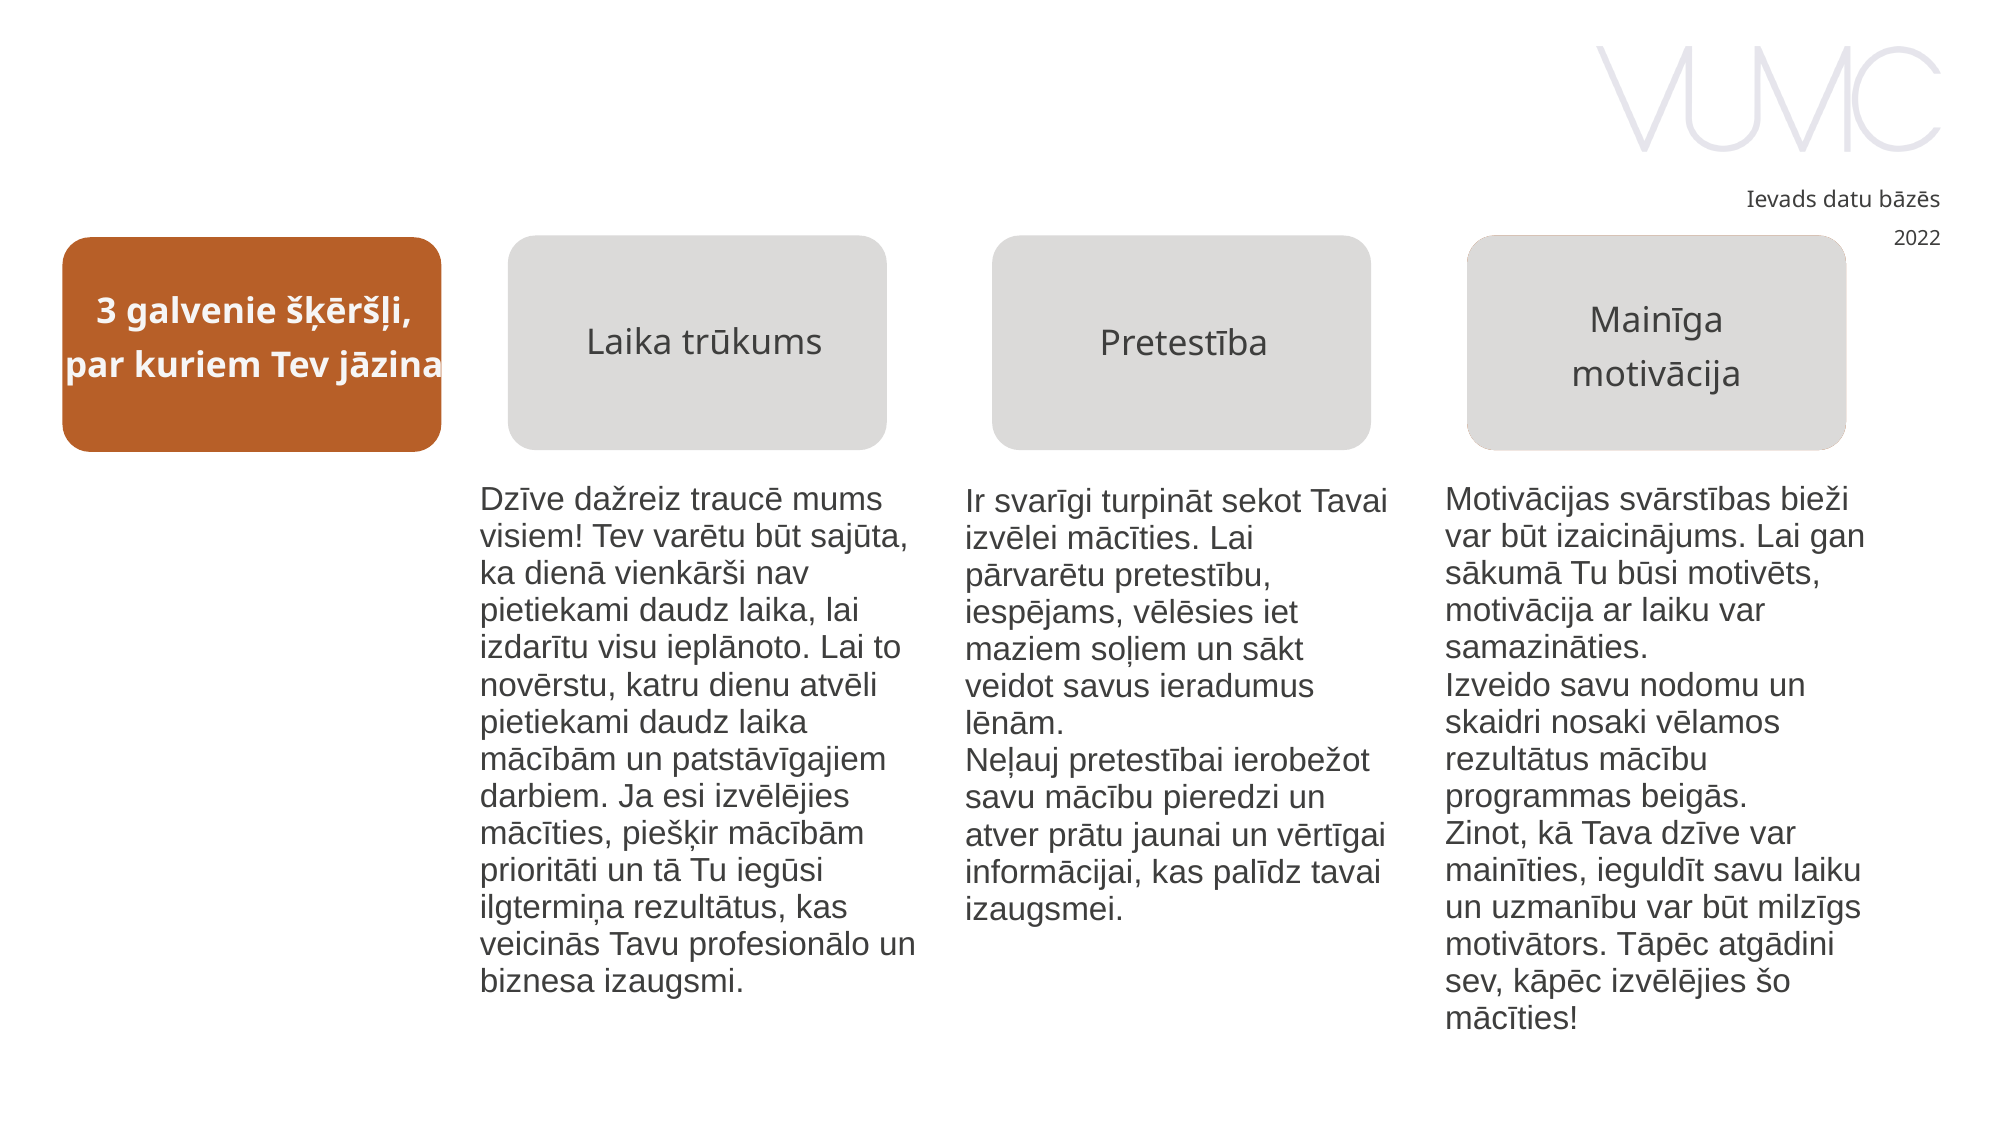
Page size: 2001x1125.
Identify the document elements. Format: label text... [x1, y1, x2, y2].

picture [1596, 46, 1941, 153]
text_box [507, 416, 887, 451]
text_box [62, 237, 442, 276]
text_box [1467, 250, 1847, 451]
text_box [62, 385, 442, 452]
text_box Dzīve dažreiz traucē mums visiem! Tev varētu būt sajūta, ka dienā vienkārši nav pietiekami daudz laika, lai izdarītu visu ieplānoto. Lai to novērstu, katru dienu atvēli pietiekami daudz laika mācībām un patstāvīgajiem darbiem. Ja esi izvēlējies mācīties, piešķir mācībām prioritāti un tā Tu iegūsi ilgtermiņa rezultātus, kas veicinās Tavu profesionālo un biznesa izaugsmi. [479, 481, 921, 1001]
text_box Pretestība [987, 309, 1372, 417]
text_box Motivācijas svārstības bieži var būt izaicinājums. Lai gan sākumā Tu būsi motivēts, motivācija ar laiku var samazināties. Izveido savu nodomu un skaidri nosaki vēlamos rezultātus mācību programmas beigās. Zinot, kā Tava dzīve var mainīties, ieguldīt savu laiku un uzmanību var būt milzīgs motivātors. Tāpēc atgādini sev, kāpēc izvēlējies šo mācīties! [1445, 481, 1879, 1075]
text_box [507, 235, 887, 307]
text_box [992, 417, 1372, 451]
text_box Ir svarīgi turpināt sekot Tavai izvēlei mācīties. Lai pārvarētu pretestību, iespējams, vēlēsies iet maziem soļiem un sākt veidot savus ieradumus lēnām. Neļauj pretestībai ierobežot savu mācību pieredzi un atver prātu jaunai un vērtīgai informācijai, kas palīdz tavai izaugsmei. [965, 482, 1399, 965]
text_box 3 galvenie šķēršļi, par kuriem Tev jāzina [62, 276, 446, 385]
text_box Mainīga motivācija [1504, 285, 1810, 448]
text_box Laika trūkums [507, 307, 892, 416]
text_box [992, 235, 1372, 309]
text_box Ievads datu bāzēs 2022 [1372, 175, 1941, 250]
